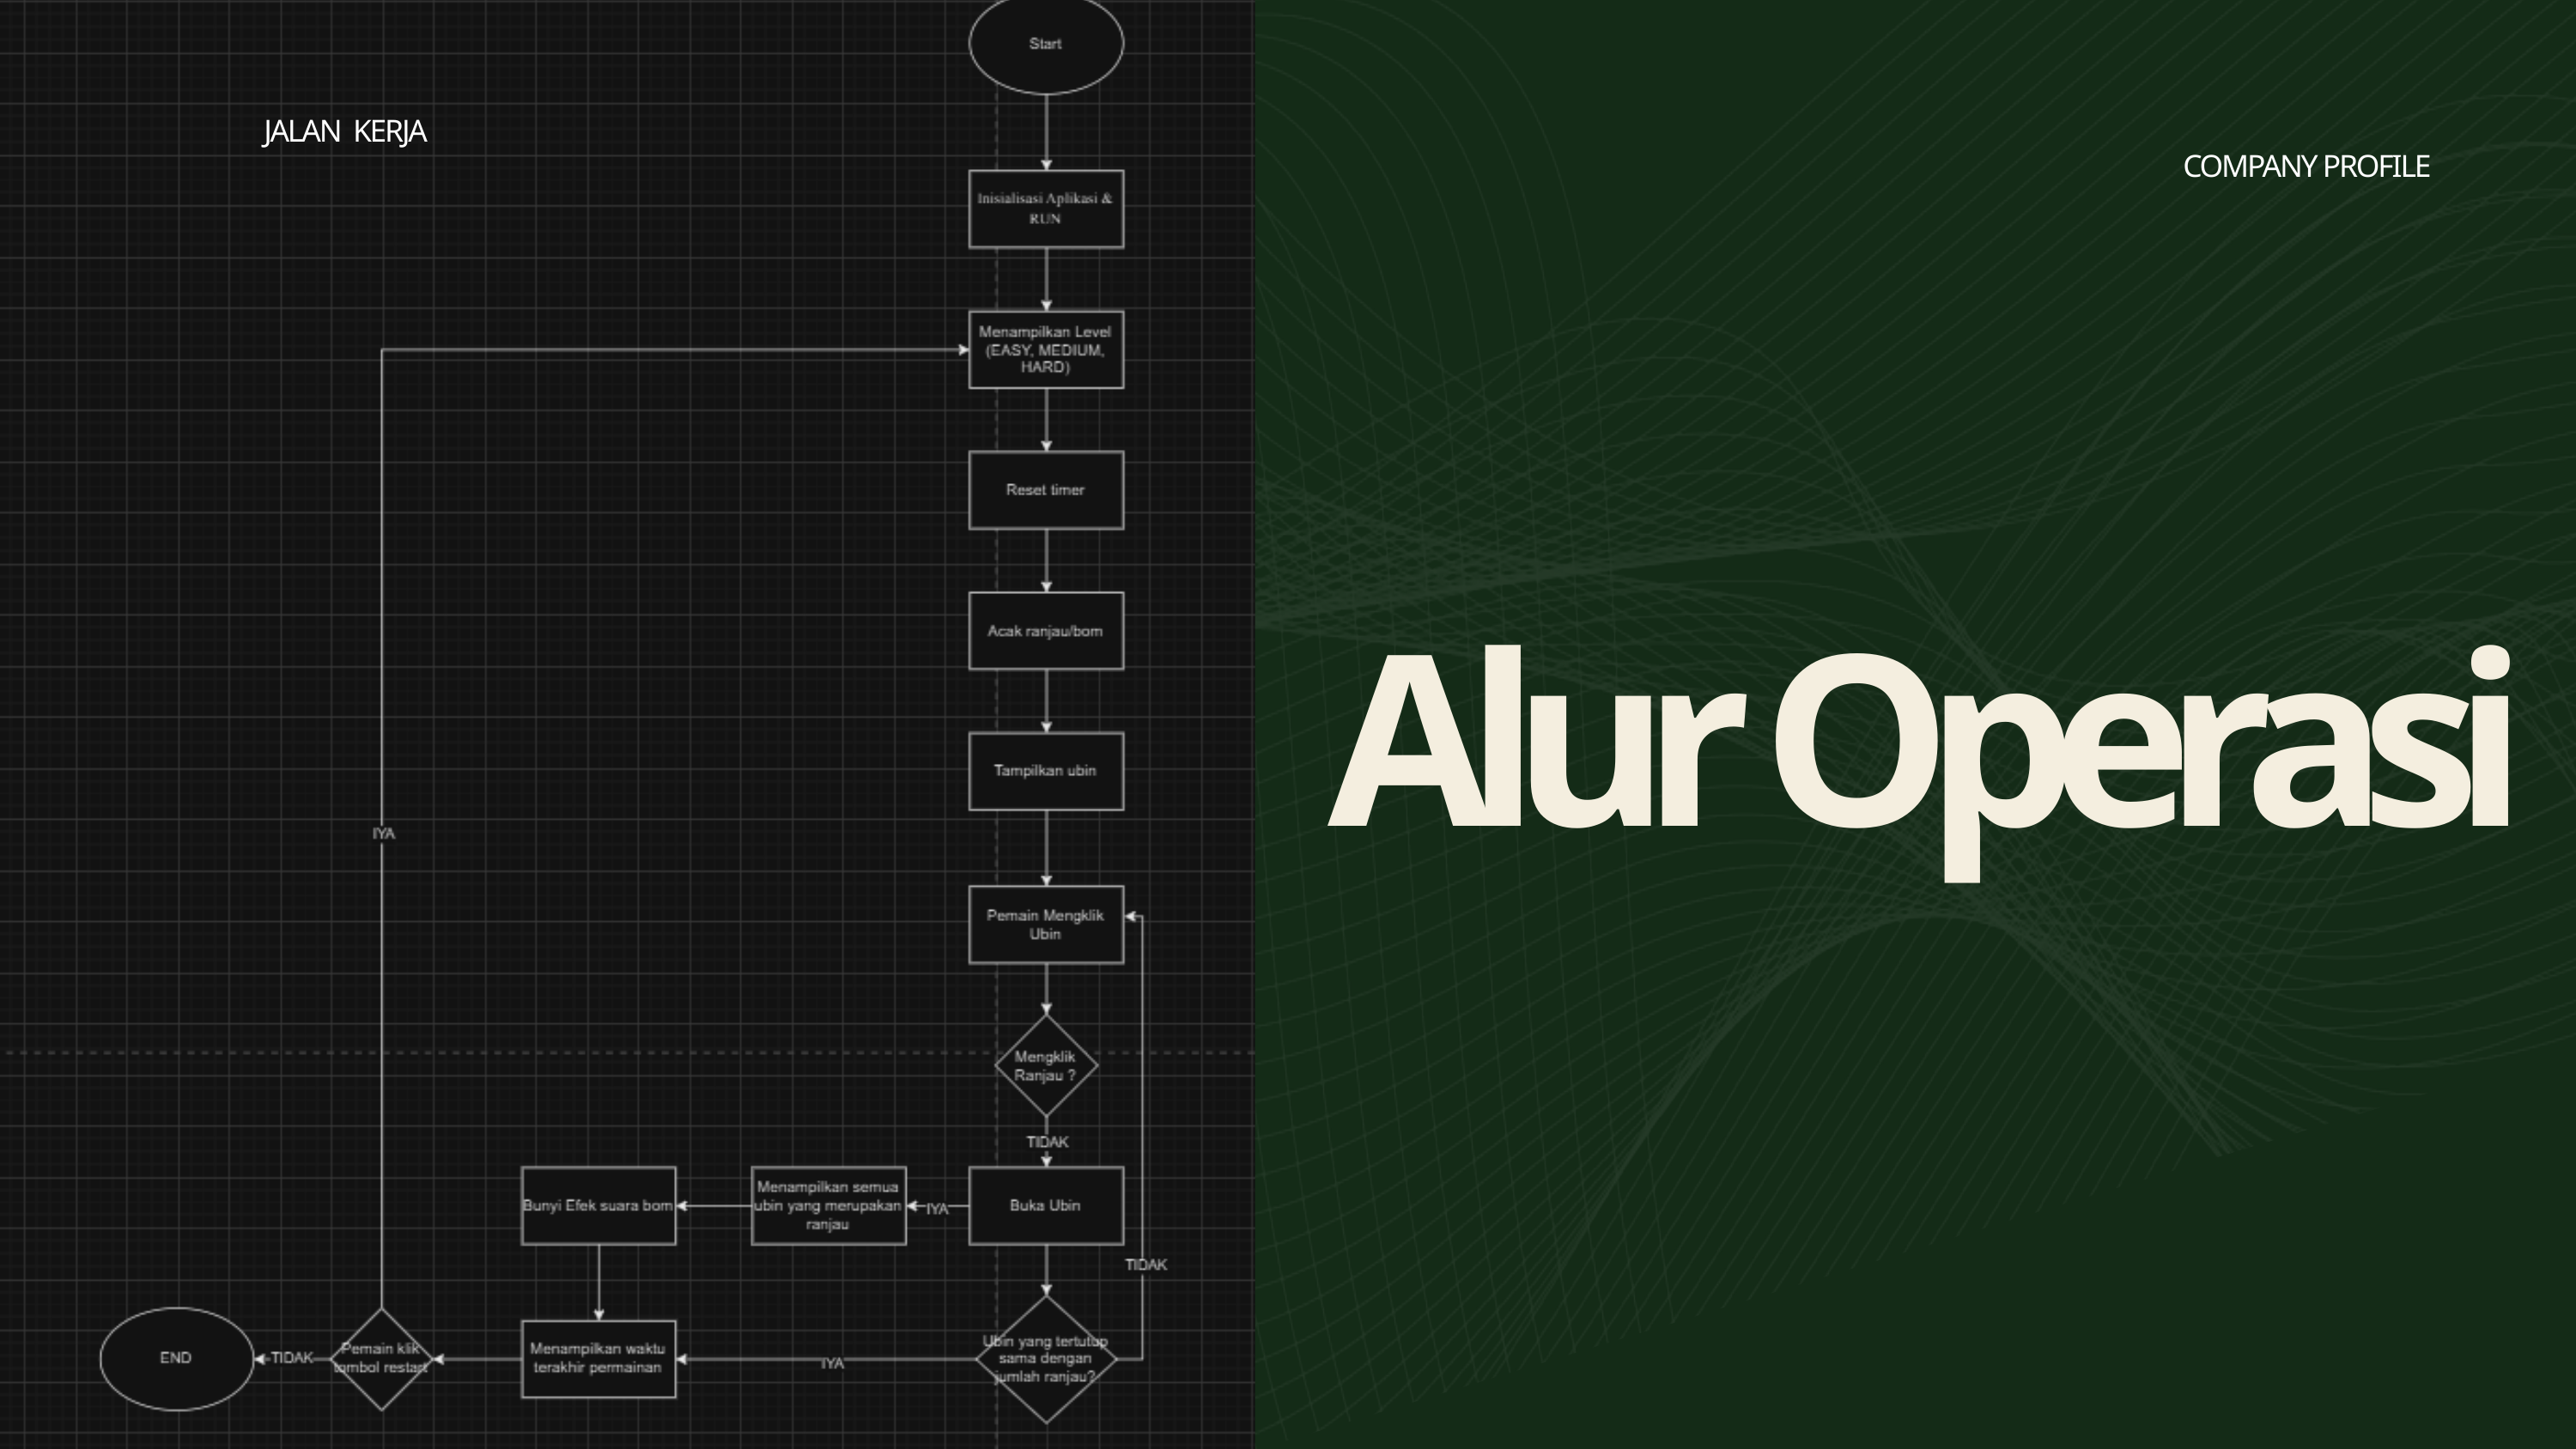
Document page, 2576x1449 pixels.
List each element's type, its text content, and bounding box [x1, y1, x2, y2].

text_box COMPANY PROFILE [2121, 140, 2432, 184]
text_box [0, 0, 1255, 1449]
text_box [1255, 0, 2576, 1449]
text_box Alur Operasi [1258, 654, 2528, 875]
